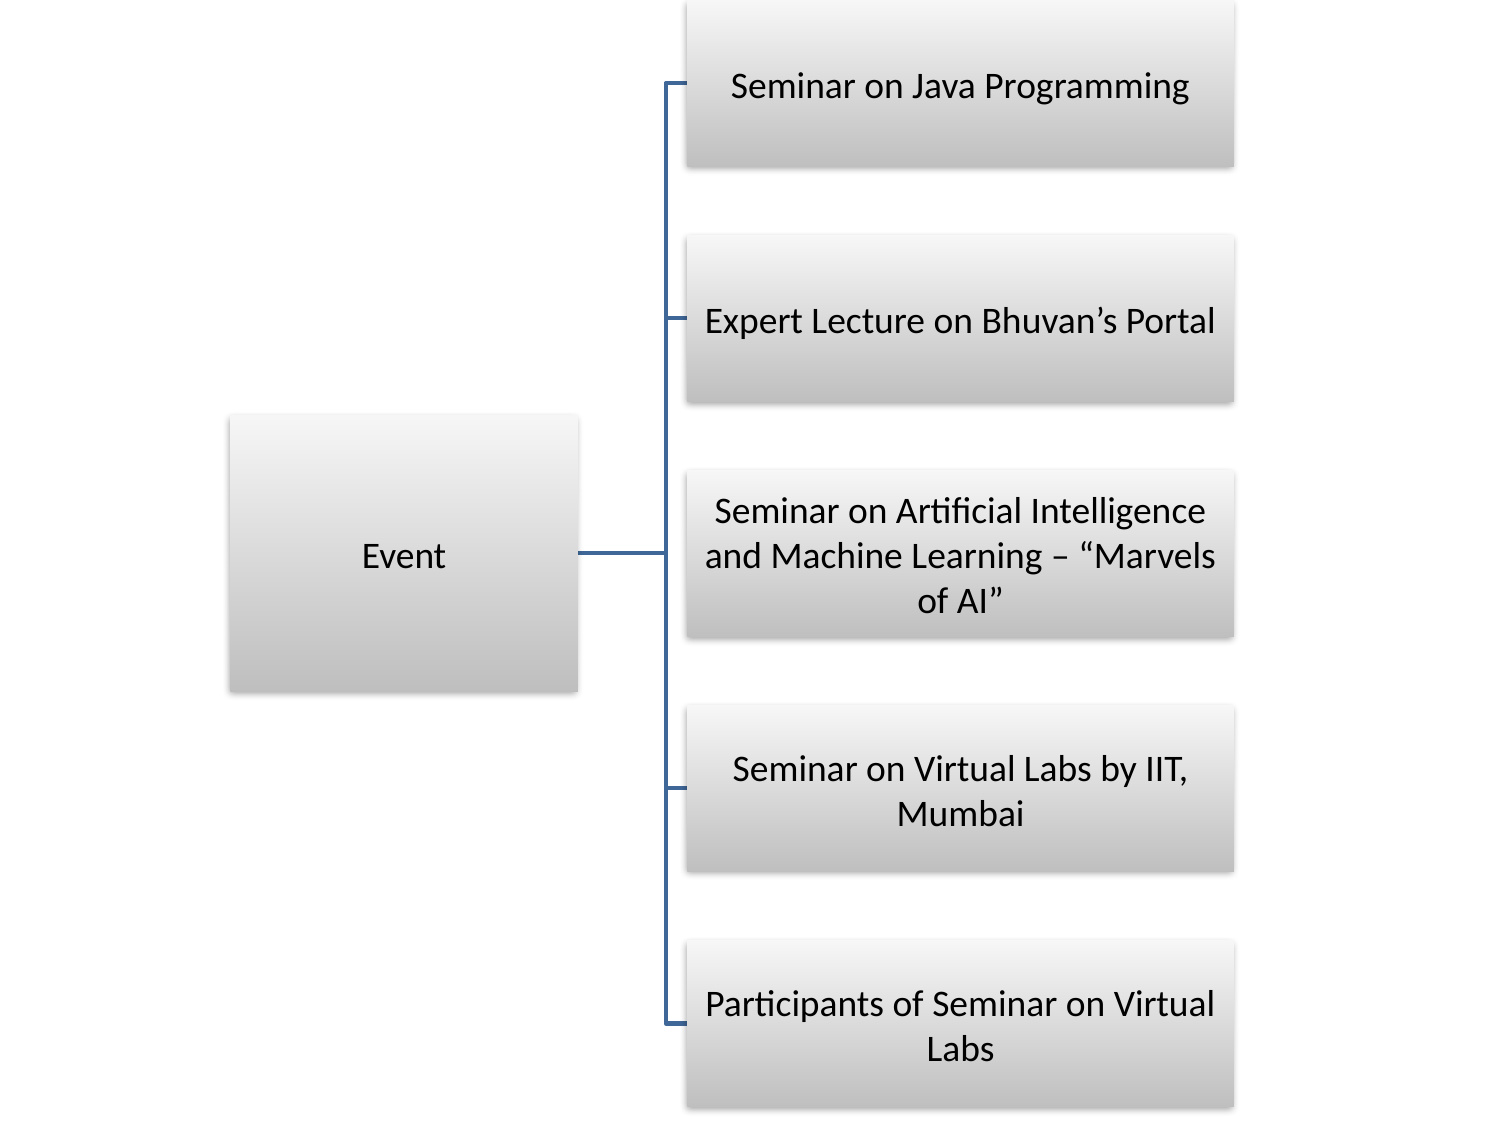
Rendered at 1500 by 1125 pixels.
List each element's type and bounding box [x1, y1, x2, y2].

text_box [15, 17, 1480, 1125]
